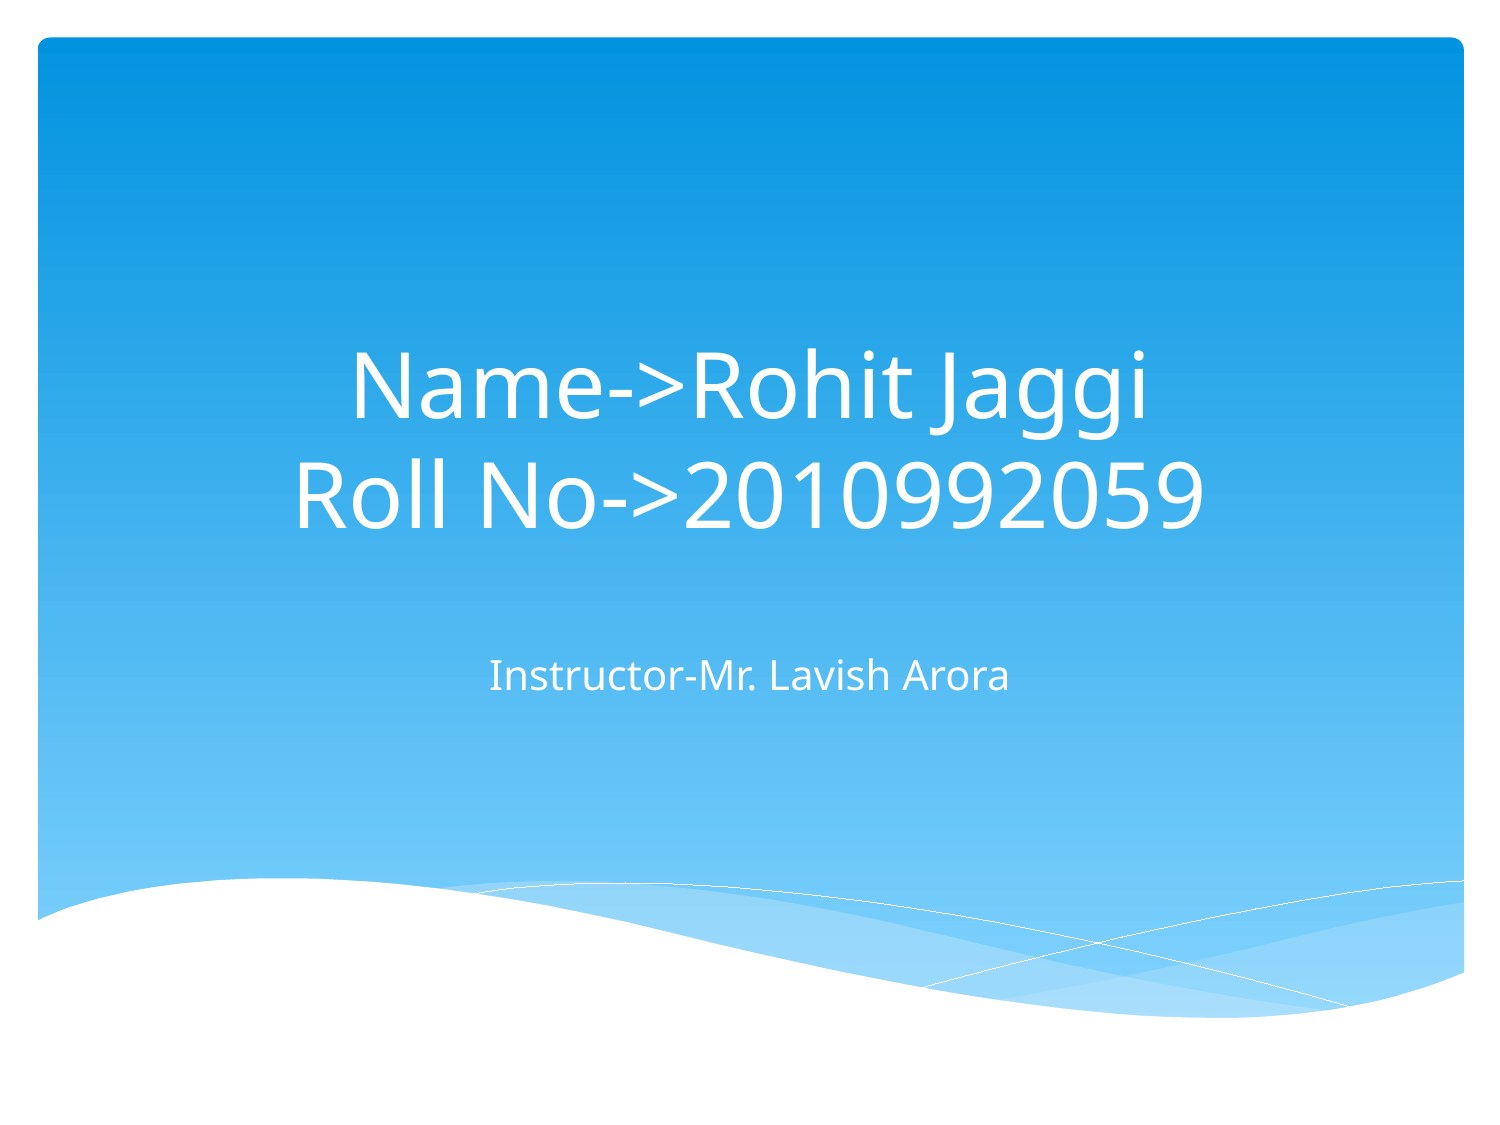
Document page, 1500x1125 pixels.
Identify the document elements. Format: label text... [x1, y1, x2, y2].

subtitle Instructor-Mr. Lavish Arora [225, 583, 1275, 825]
title Name->Rohit Jaggi Roll No->2010992059 [112, 262, 1388, 555]
